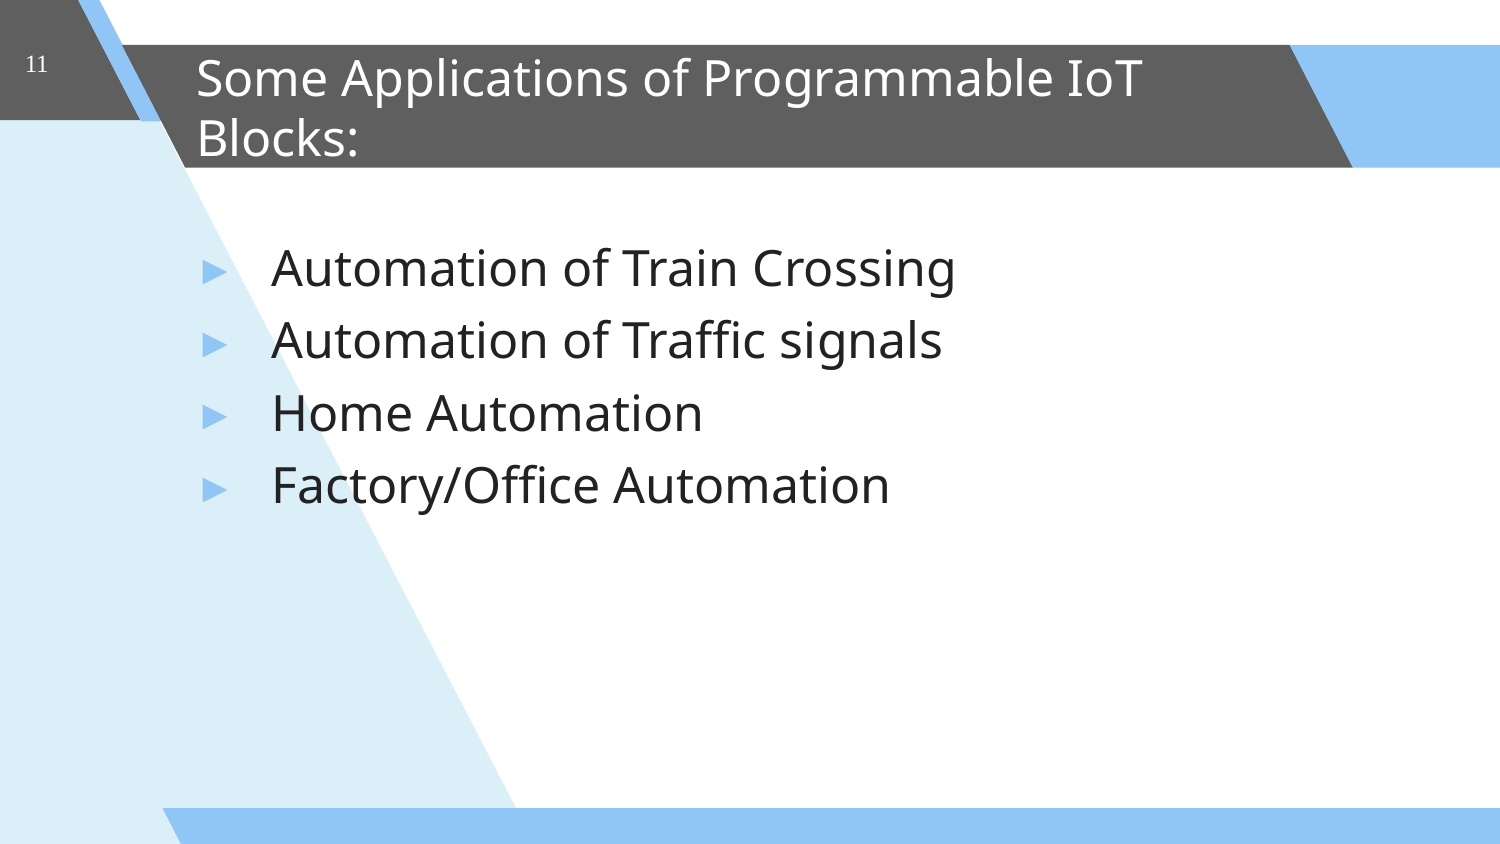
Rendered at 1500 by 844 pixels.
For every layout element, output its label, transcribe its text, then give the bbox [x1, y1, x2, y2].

title Some Applications of Programmable IoT Blocks: [181, 45, 1285, 169]
text_box Automation of Train Crossing Automation of Traffic signals Home Automation Factory/Office Automation [181, 221, 1425, 820]
list 11 [0, 1, 77, 124]
